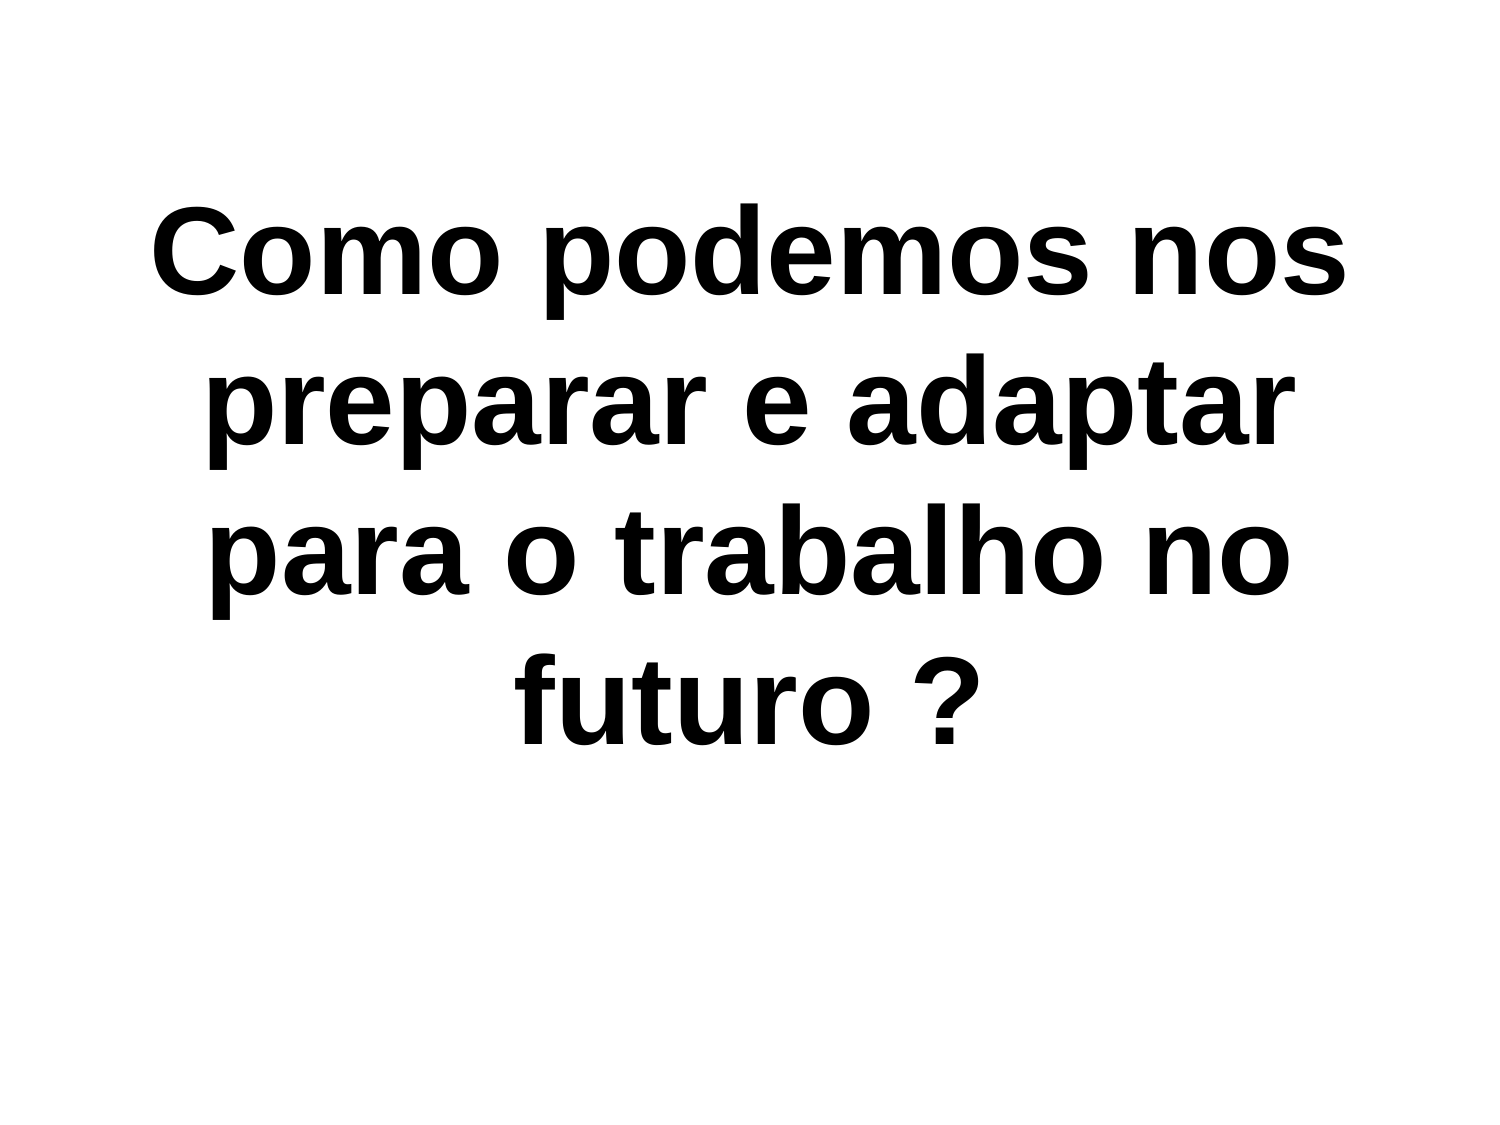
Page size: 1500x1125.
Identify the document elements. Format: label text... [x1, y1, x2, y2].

title Como podemos nos preparar e adaptar para o trabalho no futuro ? [112, 349, 1388, 591]
